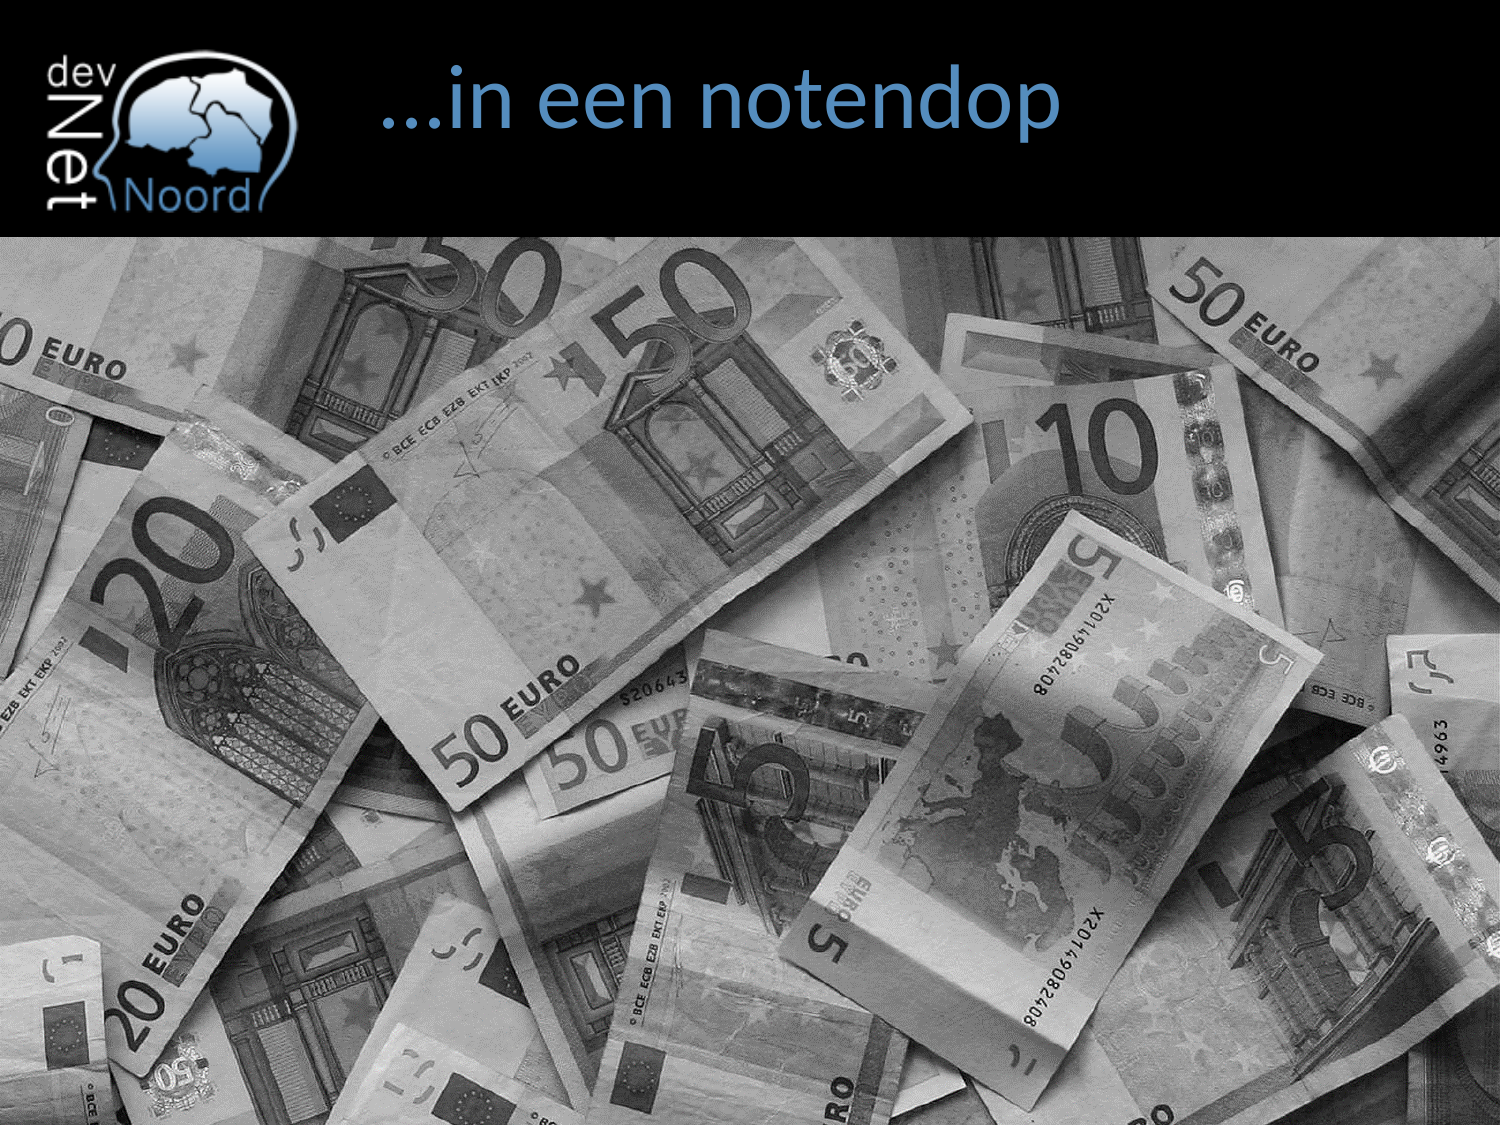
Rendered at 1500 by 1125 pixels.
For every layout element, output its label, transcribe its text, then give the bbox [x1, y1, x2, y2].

picture [24, 30, 313, 237]
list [0, 237, 1500, 1125]
title ...in een notendop [362, 29, 1425, 205]
